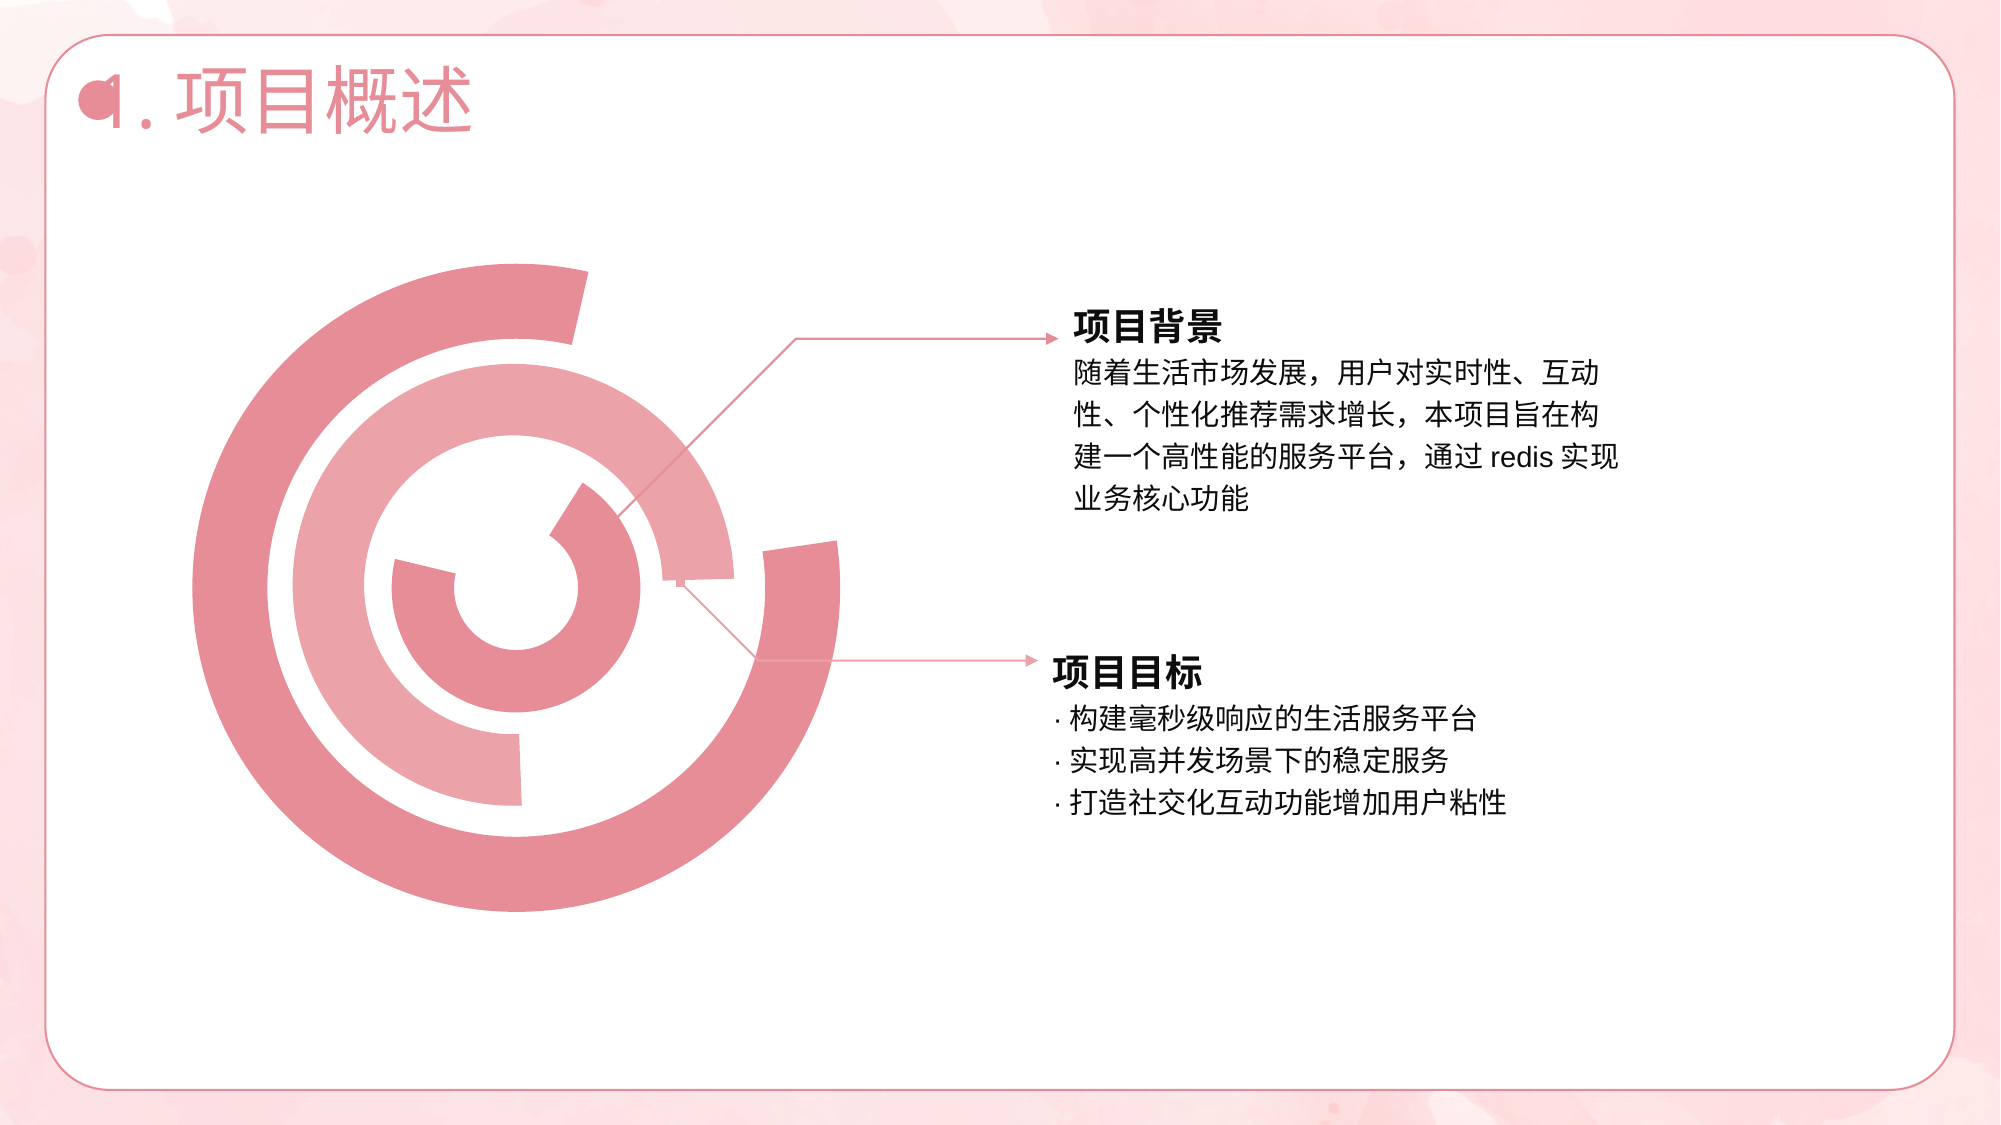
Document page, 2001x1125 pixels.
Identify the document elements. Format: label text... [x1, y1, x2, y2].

text_box [291, 362, 687, 807]
text_box [390, 481, 642, 714]
text_box [599, 332, 1059, 535]
text_box [644, 486, 736, 582]
picture [0, 0, 2001, 1125]
text_box [676, 578, 1038, 667]
text_box [191, 262, 833, 913]
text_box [78, 45, 482, 153]
text_box 项目目标 ·构建毫秒级响应的生活服务平台 ·实现高并发场景下的稳定服务 ·打造社交化互动功能增加用户粘性 [1038, 641, 1620, 827]
text_box 项目背景 随着生活市场发展，用户对实时性、互动性、个性化推荐需求增长，本项目旨在构建一个高性能的服务平台，通过redis实现业务核心功能 [1059, 295, 1641, 523]
text_box [761, 539, 842, 617]
